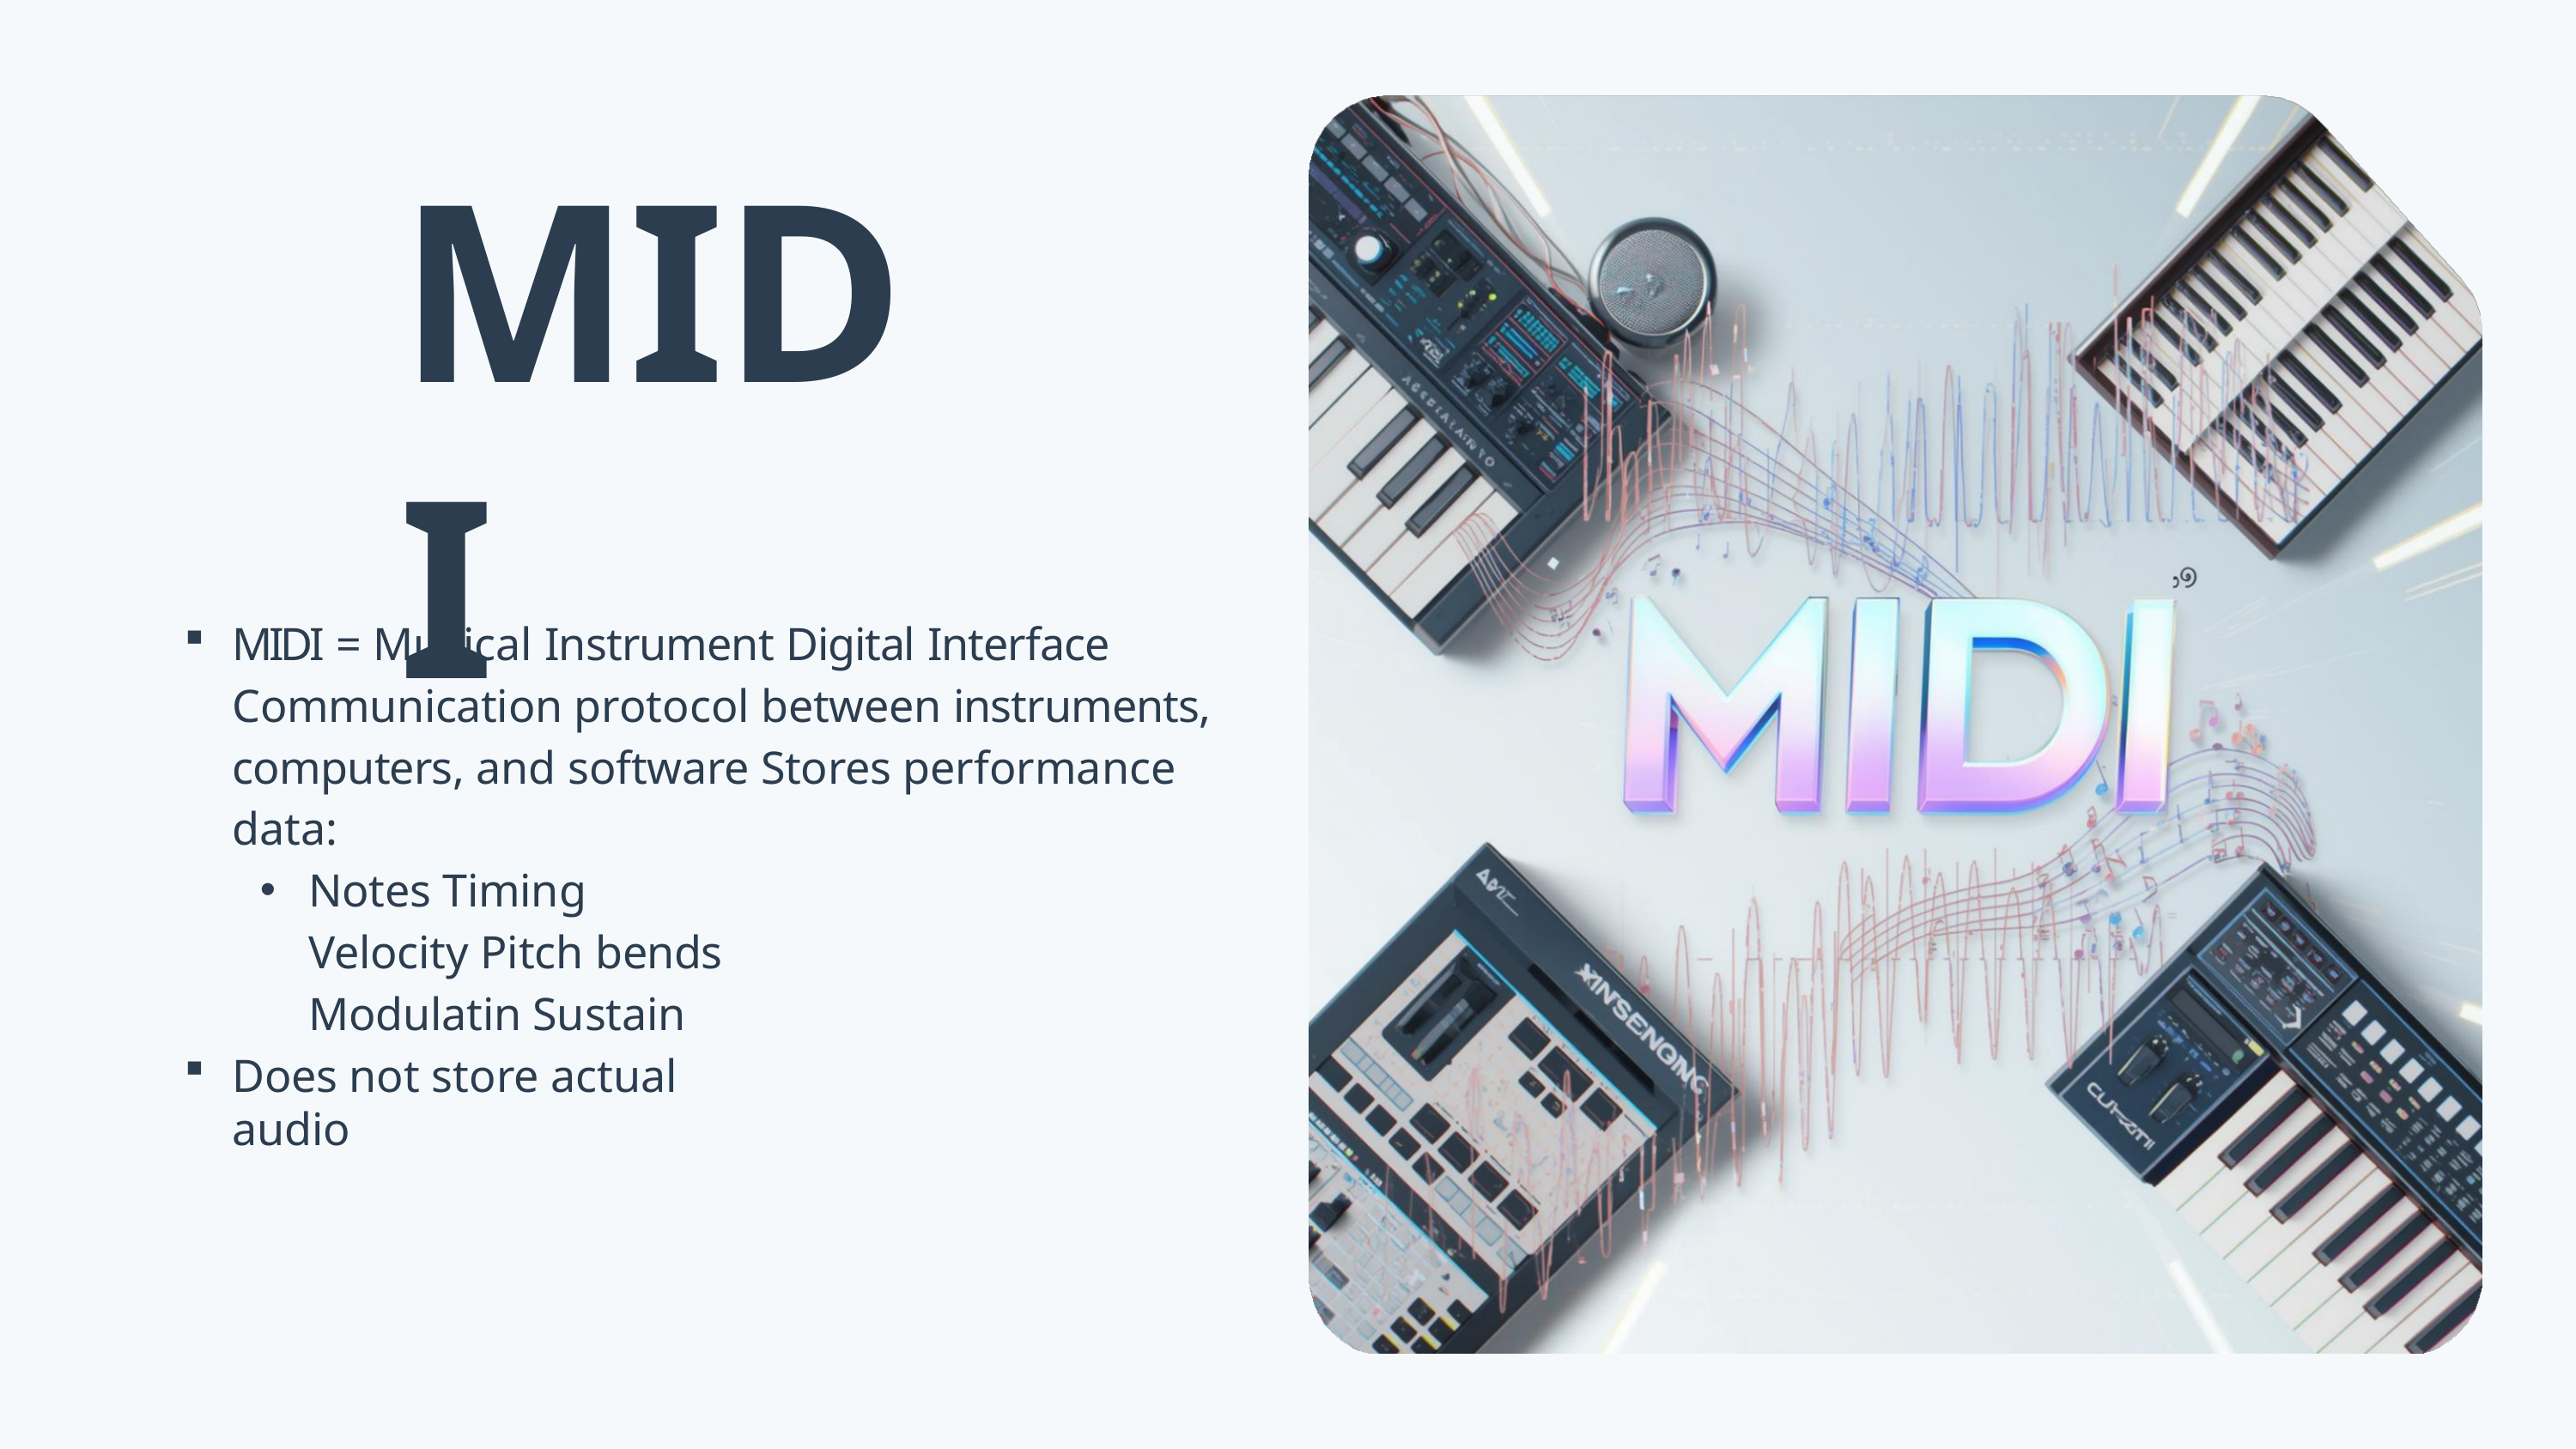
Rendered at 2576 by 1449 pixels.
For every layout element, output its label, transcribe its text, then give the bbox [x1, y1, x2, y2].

title MIDI [397, 134, 921, 729]
picture [1309, 94, 2482, 1354]
text_box MIDI = Musical Instrument Digital Interface Communication protocol between instruments, computers, and software Stores performance data: Notes Timing Velocity Pitch bends Modulatin Sustain Does not store actual audio [182, 606, 1248, 1155]
